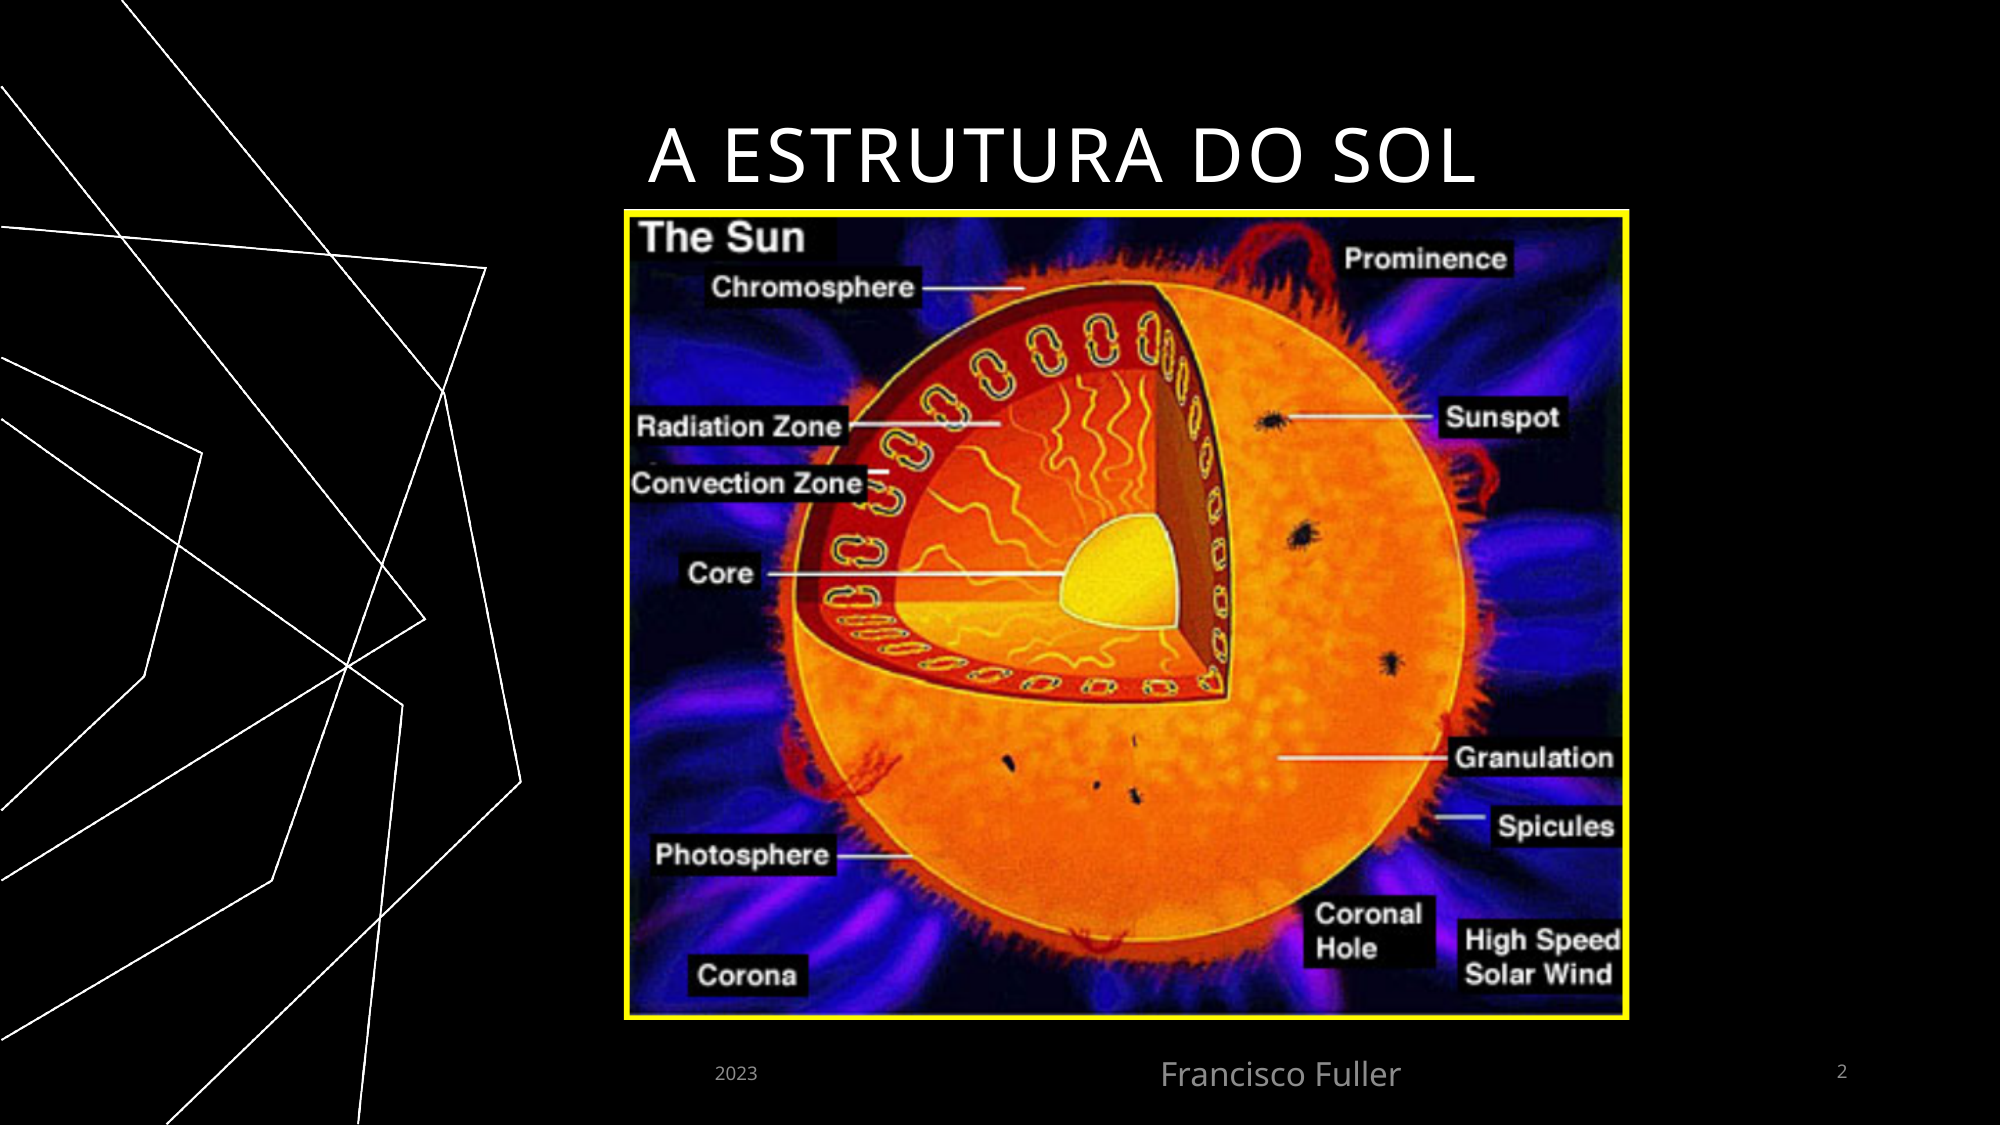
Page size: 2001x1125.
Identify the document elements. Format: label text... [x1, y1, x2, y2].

footer Francisco Fuller [1062, 1042, 1500, 1103]
picture [0, 0, 522, 1125]
slide_number 2023 [699, 1042, 992, 1103]
slide_number 2 [1571, 1042, 1863, 1103]
text_box A estrutura do Sol [633, 110, 1773, 210]
picture [623, 209, 1630, 1020]
